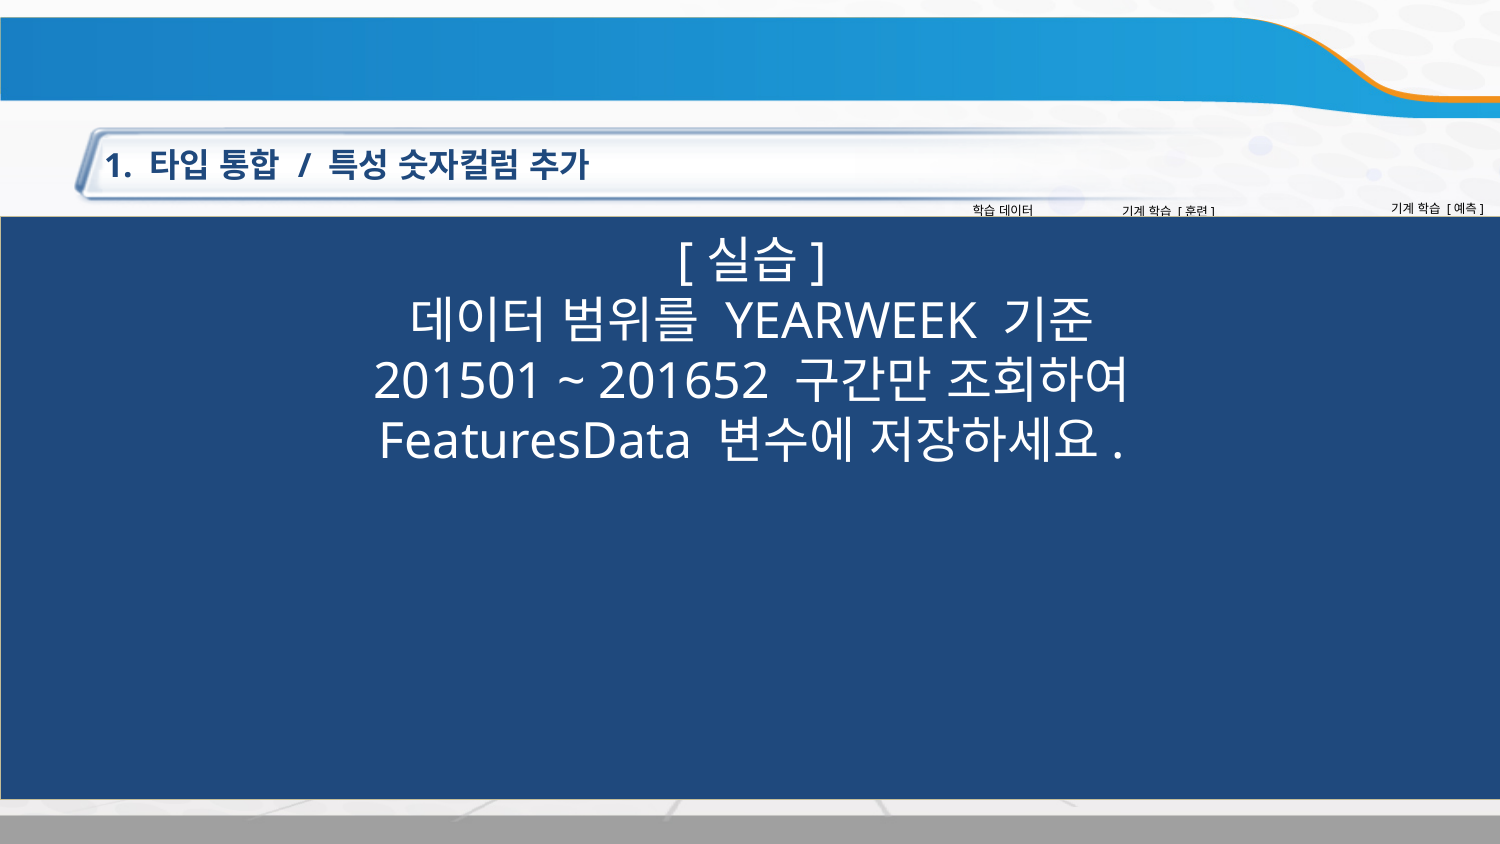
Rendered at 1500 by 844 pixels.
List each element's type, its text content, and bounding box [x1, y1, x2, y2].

picture [0, 800, 1500, 844]
text_box 4-2. 실습 (지도학습-Regression) [29, 0, 1175, 103]
text_box [실습] 데이터 범위를 YEARWEEK 기준 201501 ~ 201652 구간만 조회하여 FeaturesData 변수에 저장하세요. [0, 216, 1500, 800]
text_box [728, 193, 1500, 371]
picture [0, 0, 1500, 216]
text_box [74, 126, 1289, 208]
picture [806, 439, 1467, 652]
